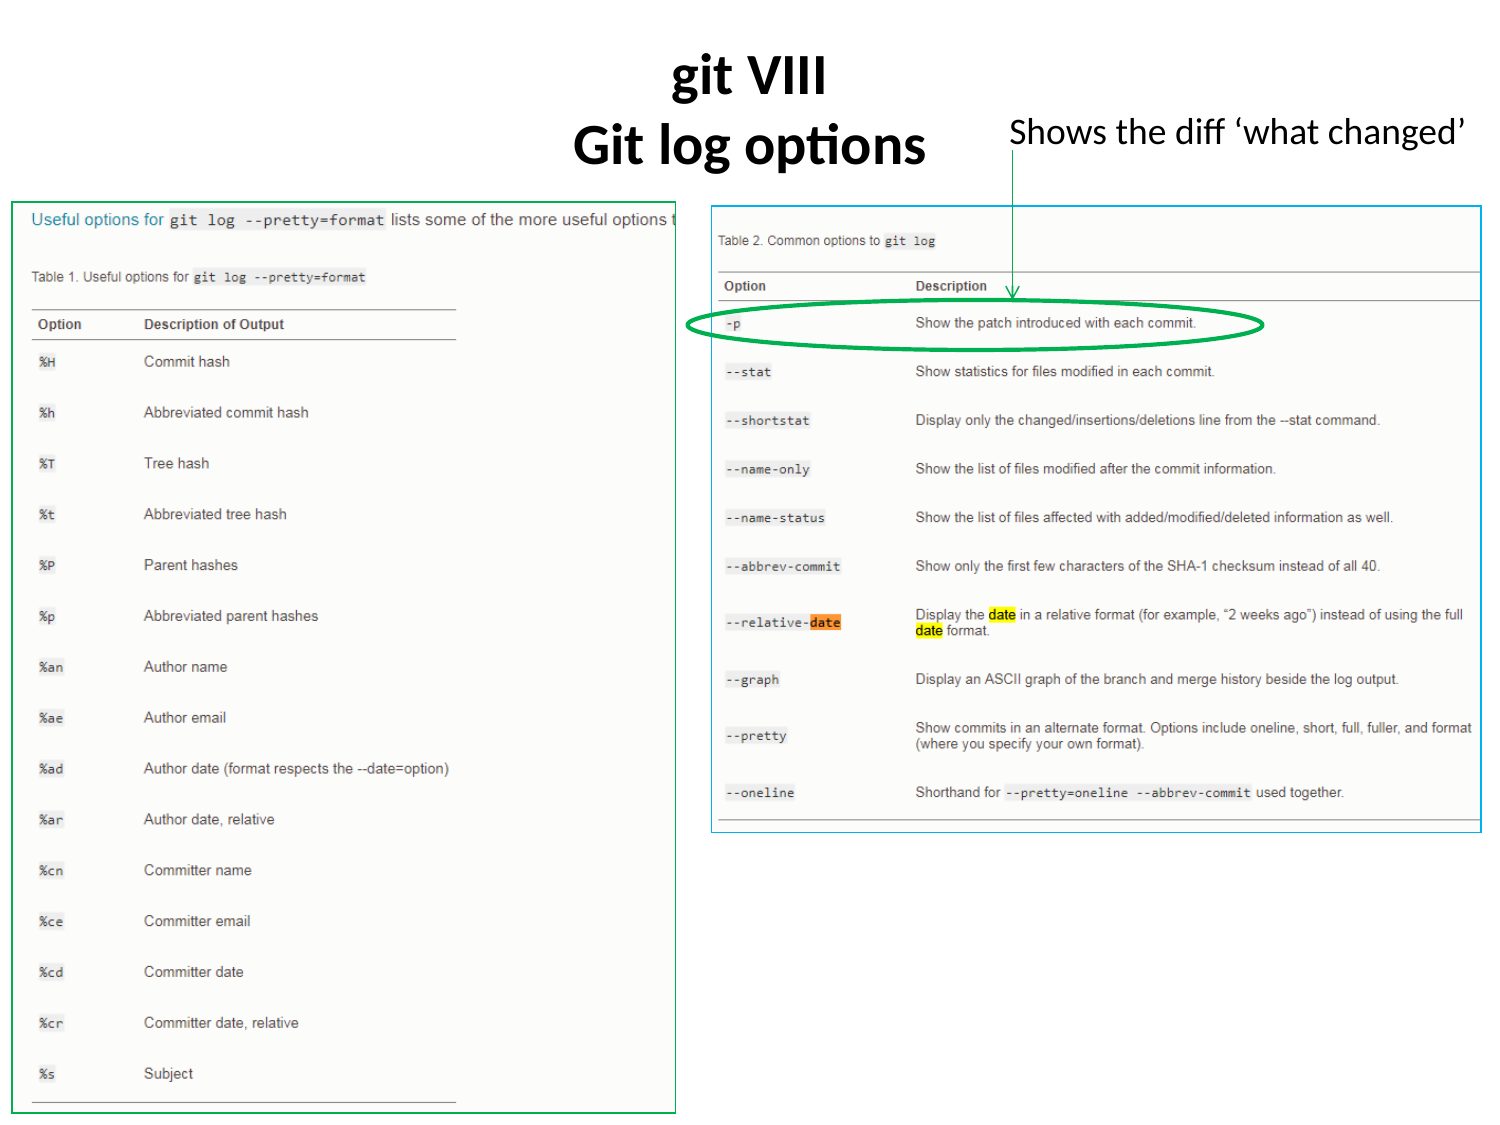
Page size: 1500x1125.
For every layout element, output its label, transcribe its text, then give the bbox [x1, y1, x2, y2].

text_box Shows the diff ‘what changed’ [994, 99, 1482, 160]
text_box [685, 313, 707, 337]
title git VIII Git log options [75, 12, 1425, 200]
picture [712, 208, 1479, 831]
picture [12, 202, 676, 1113]
